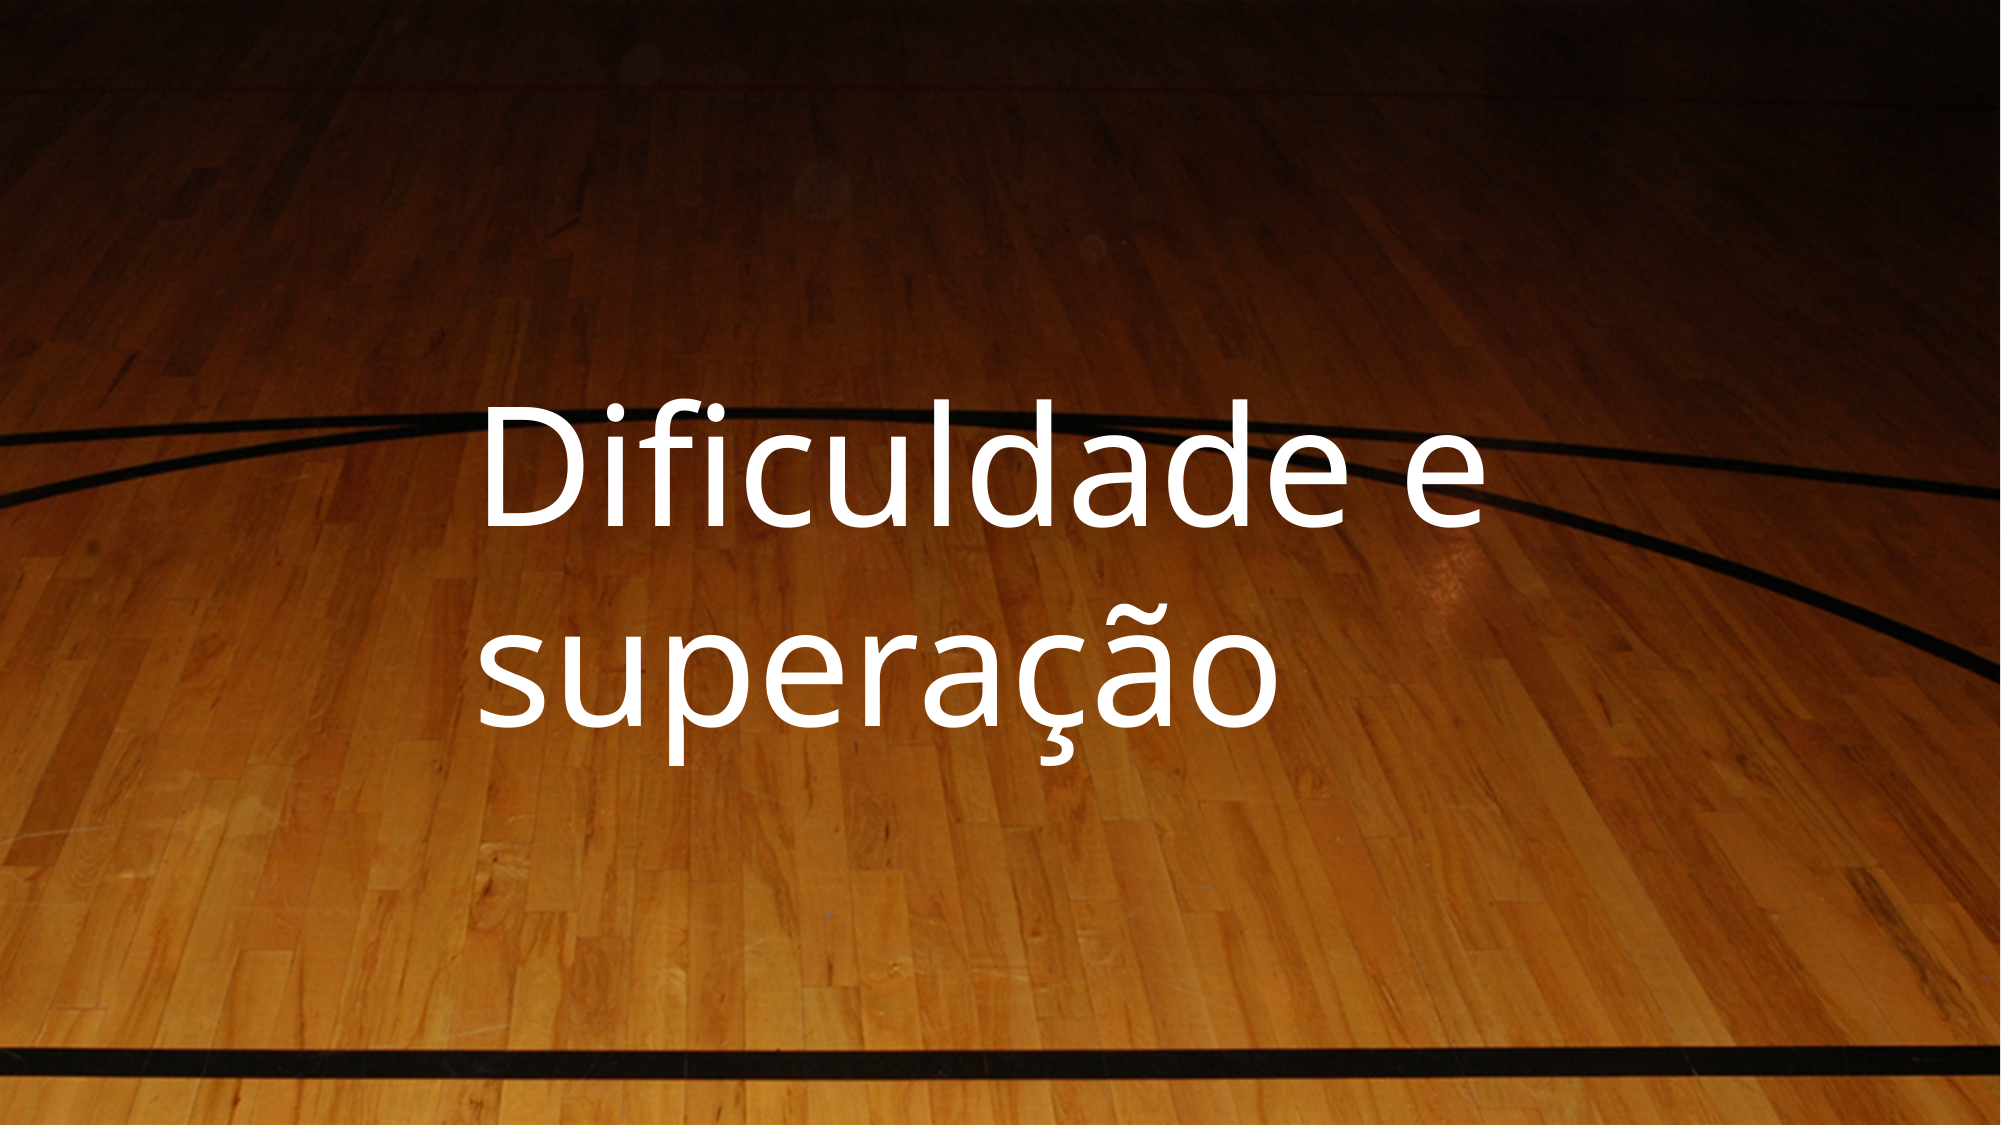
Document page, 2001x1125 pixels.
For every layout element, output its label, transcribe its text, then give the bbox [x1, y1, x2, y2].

text_box Dificuldade e superação [458, 352, 1542, 768]
picture [0, 0, 2001, 1125]
